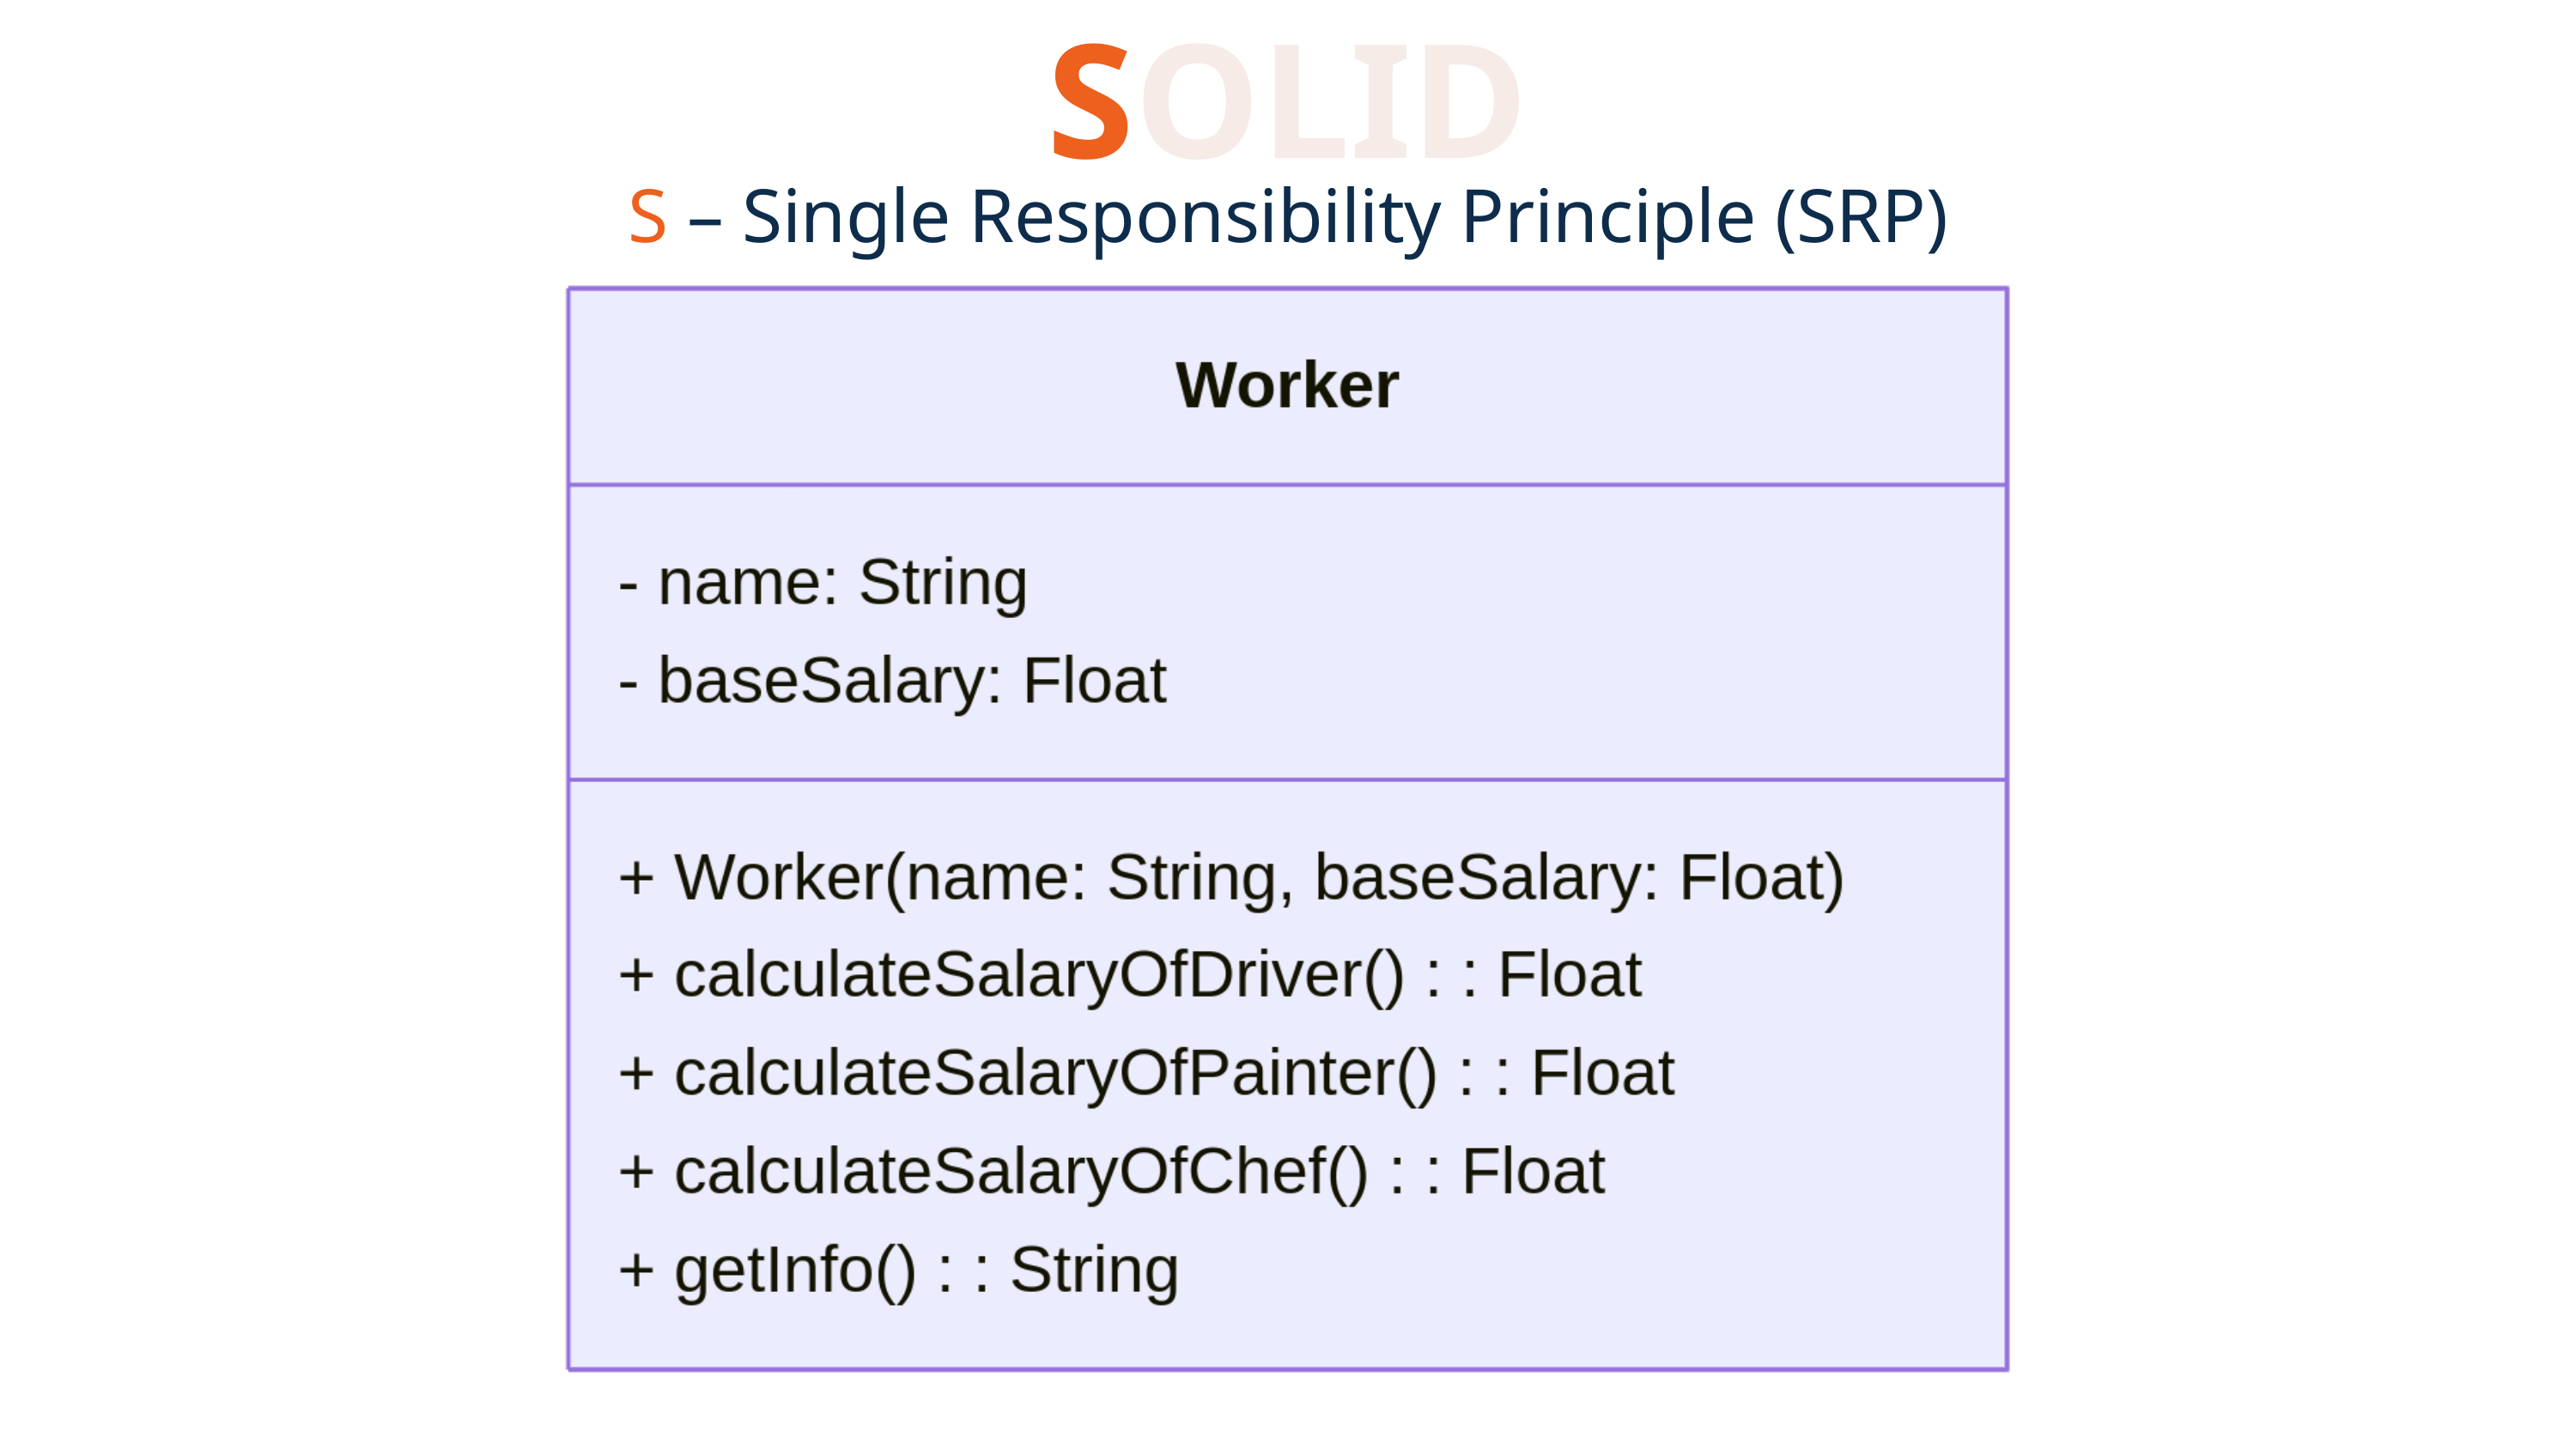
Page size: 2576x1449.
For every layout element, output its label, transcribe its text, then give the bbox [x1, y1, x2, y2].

text_box S – Single Responsibility Principle (SRP) [167, 122, 2409, 258]
text_box [536, 258, 2040, 1403]
text_box SOLID [806, 0, 1770, 122]
